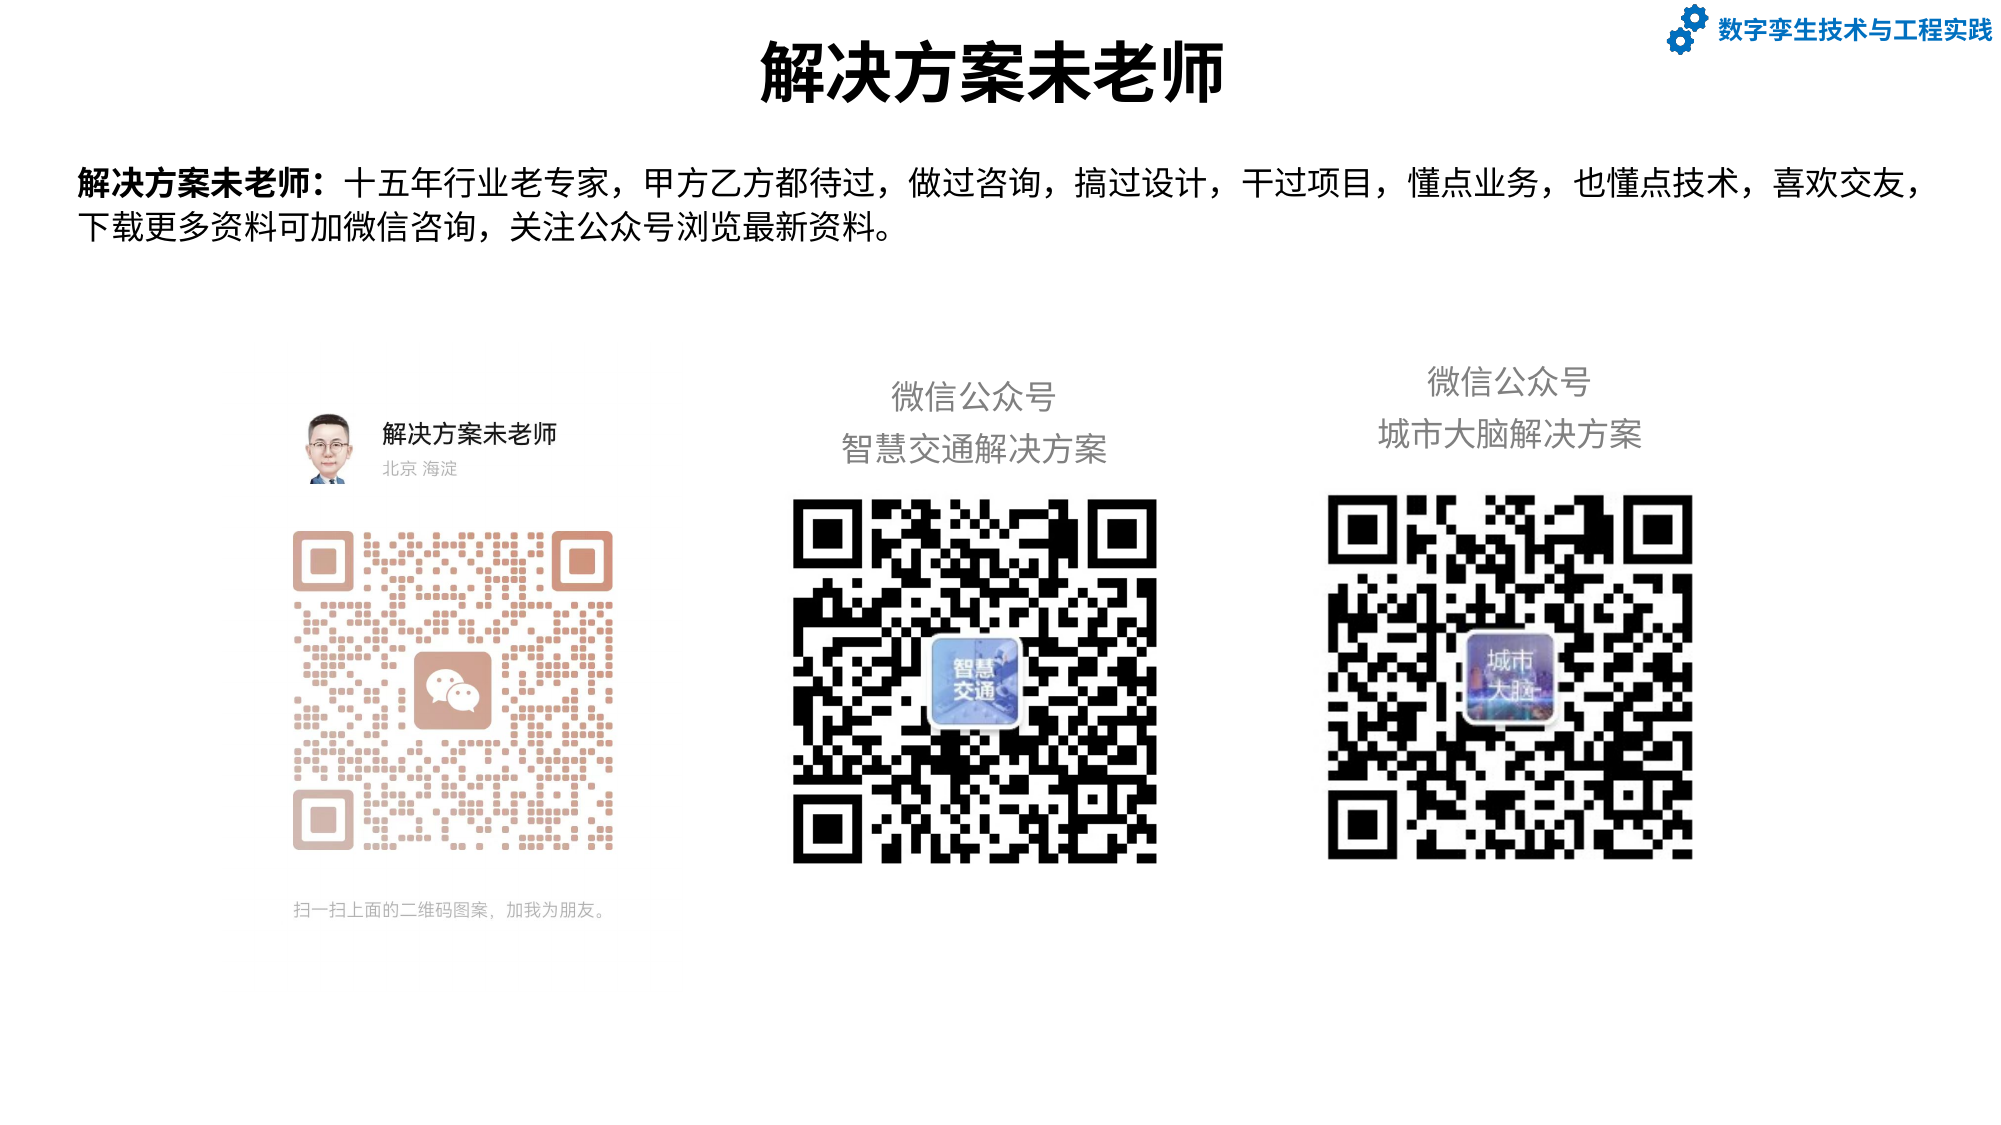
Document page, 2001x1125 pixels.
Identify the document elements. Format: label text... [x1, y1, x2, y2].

picture [764, 470, 1186, 893]
text_box 解决方案未老师 解决方案未老师：十五年行业老专家，甲方乙方都待过，做过咨询，搞过设计，干过项目，懂点业务，也懂点技术，喜欢交友，下载更多资料可加微信咨询，关注公众号浏览最新资料。 [63, 7, 1923, 254]
picture [1657, 0, 1718, 7]
picture [1299, 466, 1722, 889]
text_box 微信公众号 城市大脑解决方案 [1362, 342, 1658, 461]
picture [222, 342, 683, 992]
text_box 微信公众号 智慧交通解决方案 [827, 356, 1123, 470]
